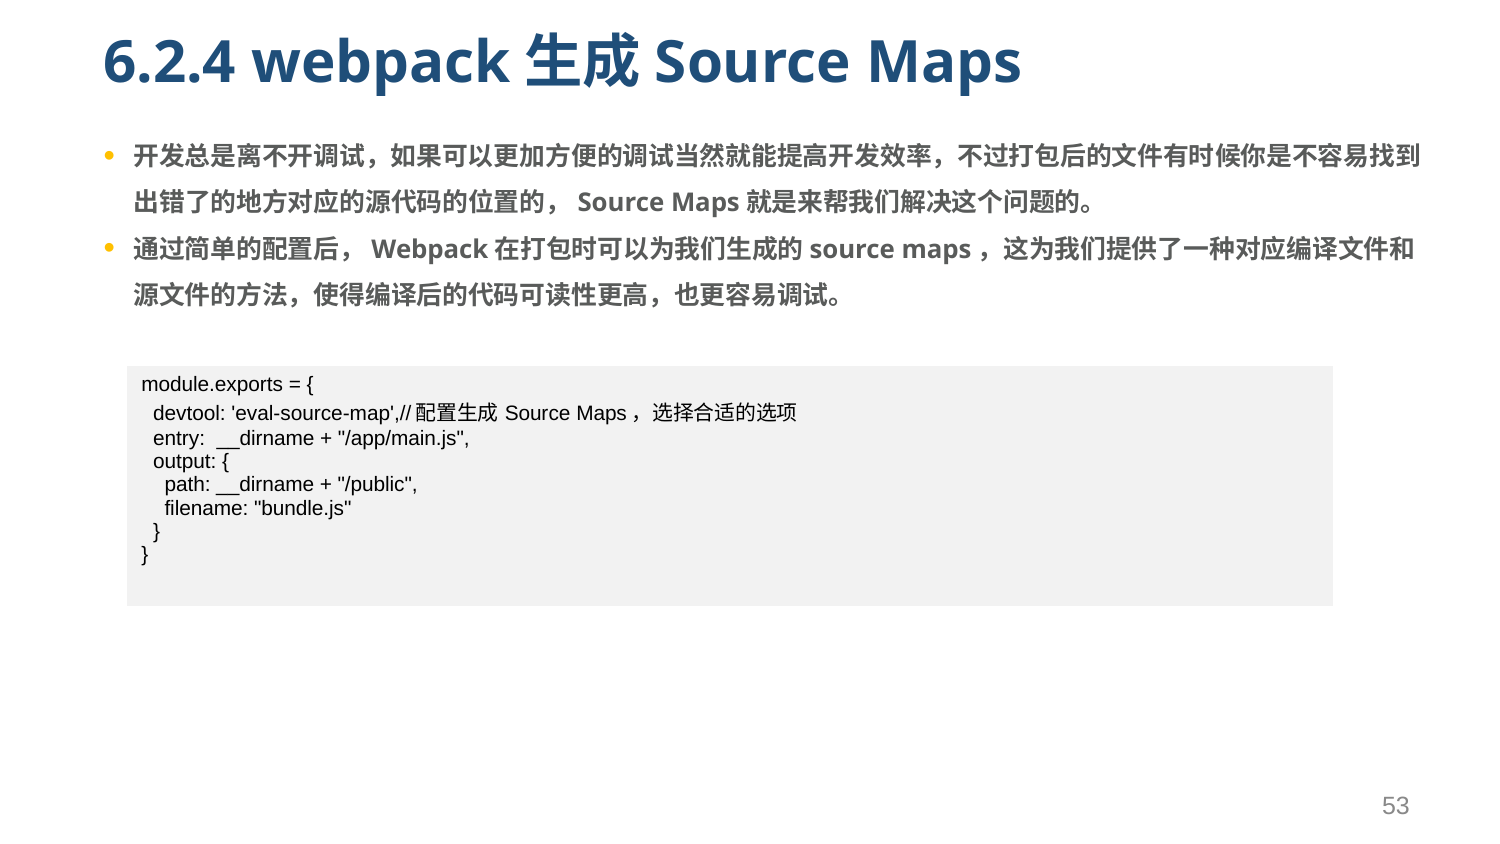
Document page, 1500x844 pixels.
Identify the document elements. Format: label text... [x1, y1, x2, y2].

title 6.2.4 webpack生成Source Maps [88, 32, 1278, 116]
table_header module.exports = { devtool: 'eval-source-map',//配置生成Source Maps，选择合适的选项 entry: __dirname + "/app/main.js", output: { path: __dirname + "/public", filename: "bundle.js" } } [127, 366, 1333, 606]
list 开发总是离不开调试，如果可以更加方便的调试当然就能提高开发效率，不过打包后的文件有时候你是不容易找到出错了的地方对应的源代码的位置的，Source Maps就是来帮我们解决这个问题的。 通过简单的配置后，Webpack在打包时可以为我们生成的source maps，这为我们提供了一种对应编译文件和源文件的方法，使得编译后的代码可读性更高，也更容易调试。 [88, 116, 1439, 827]
